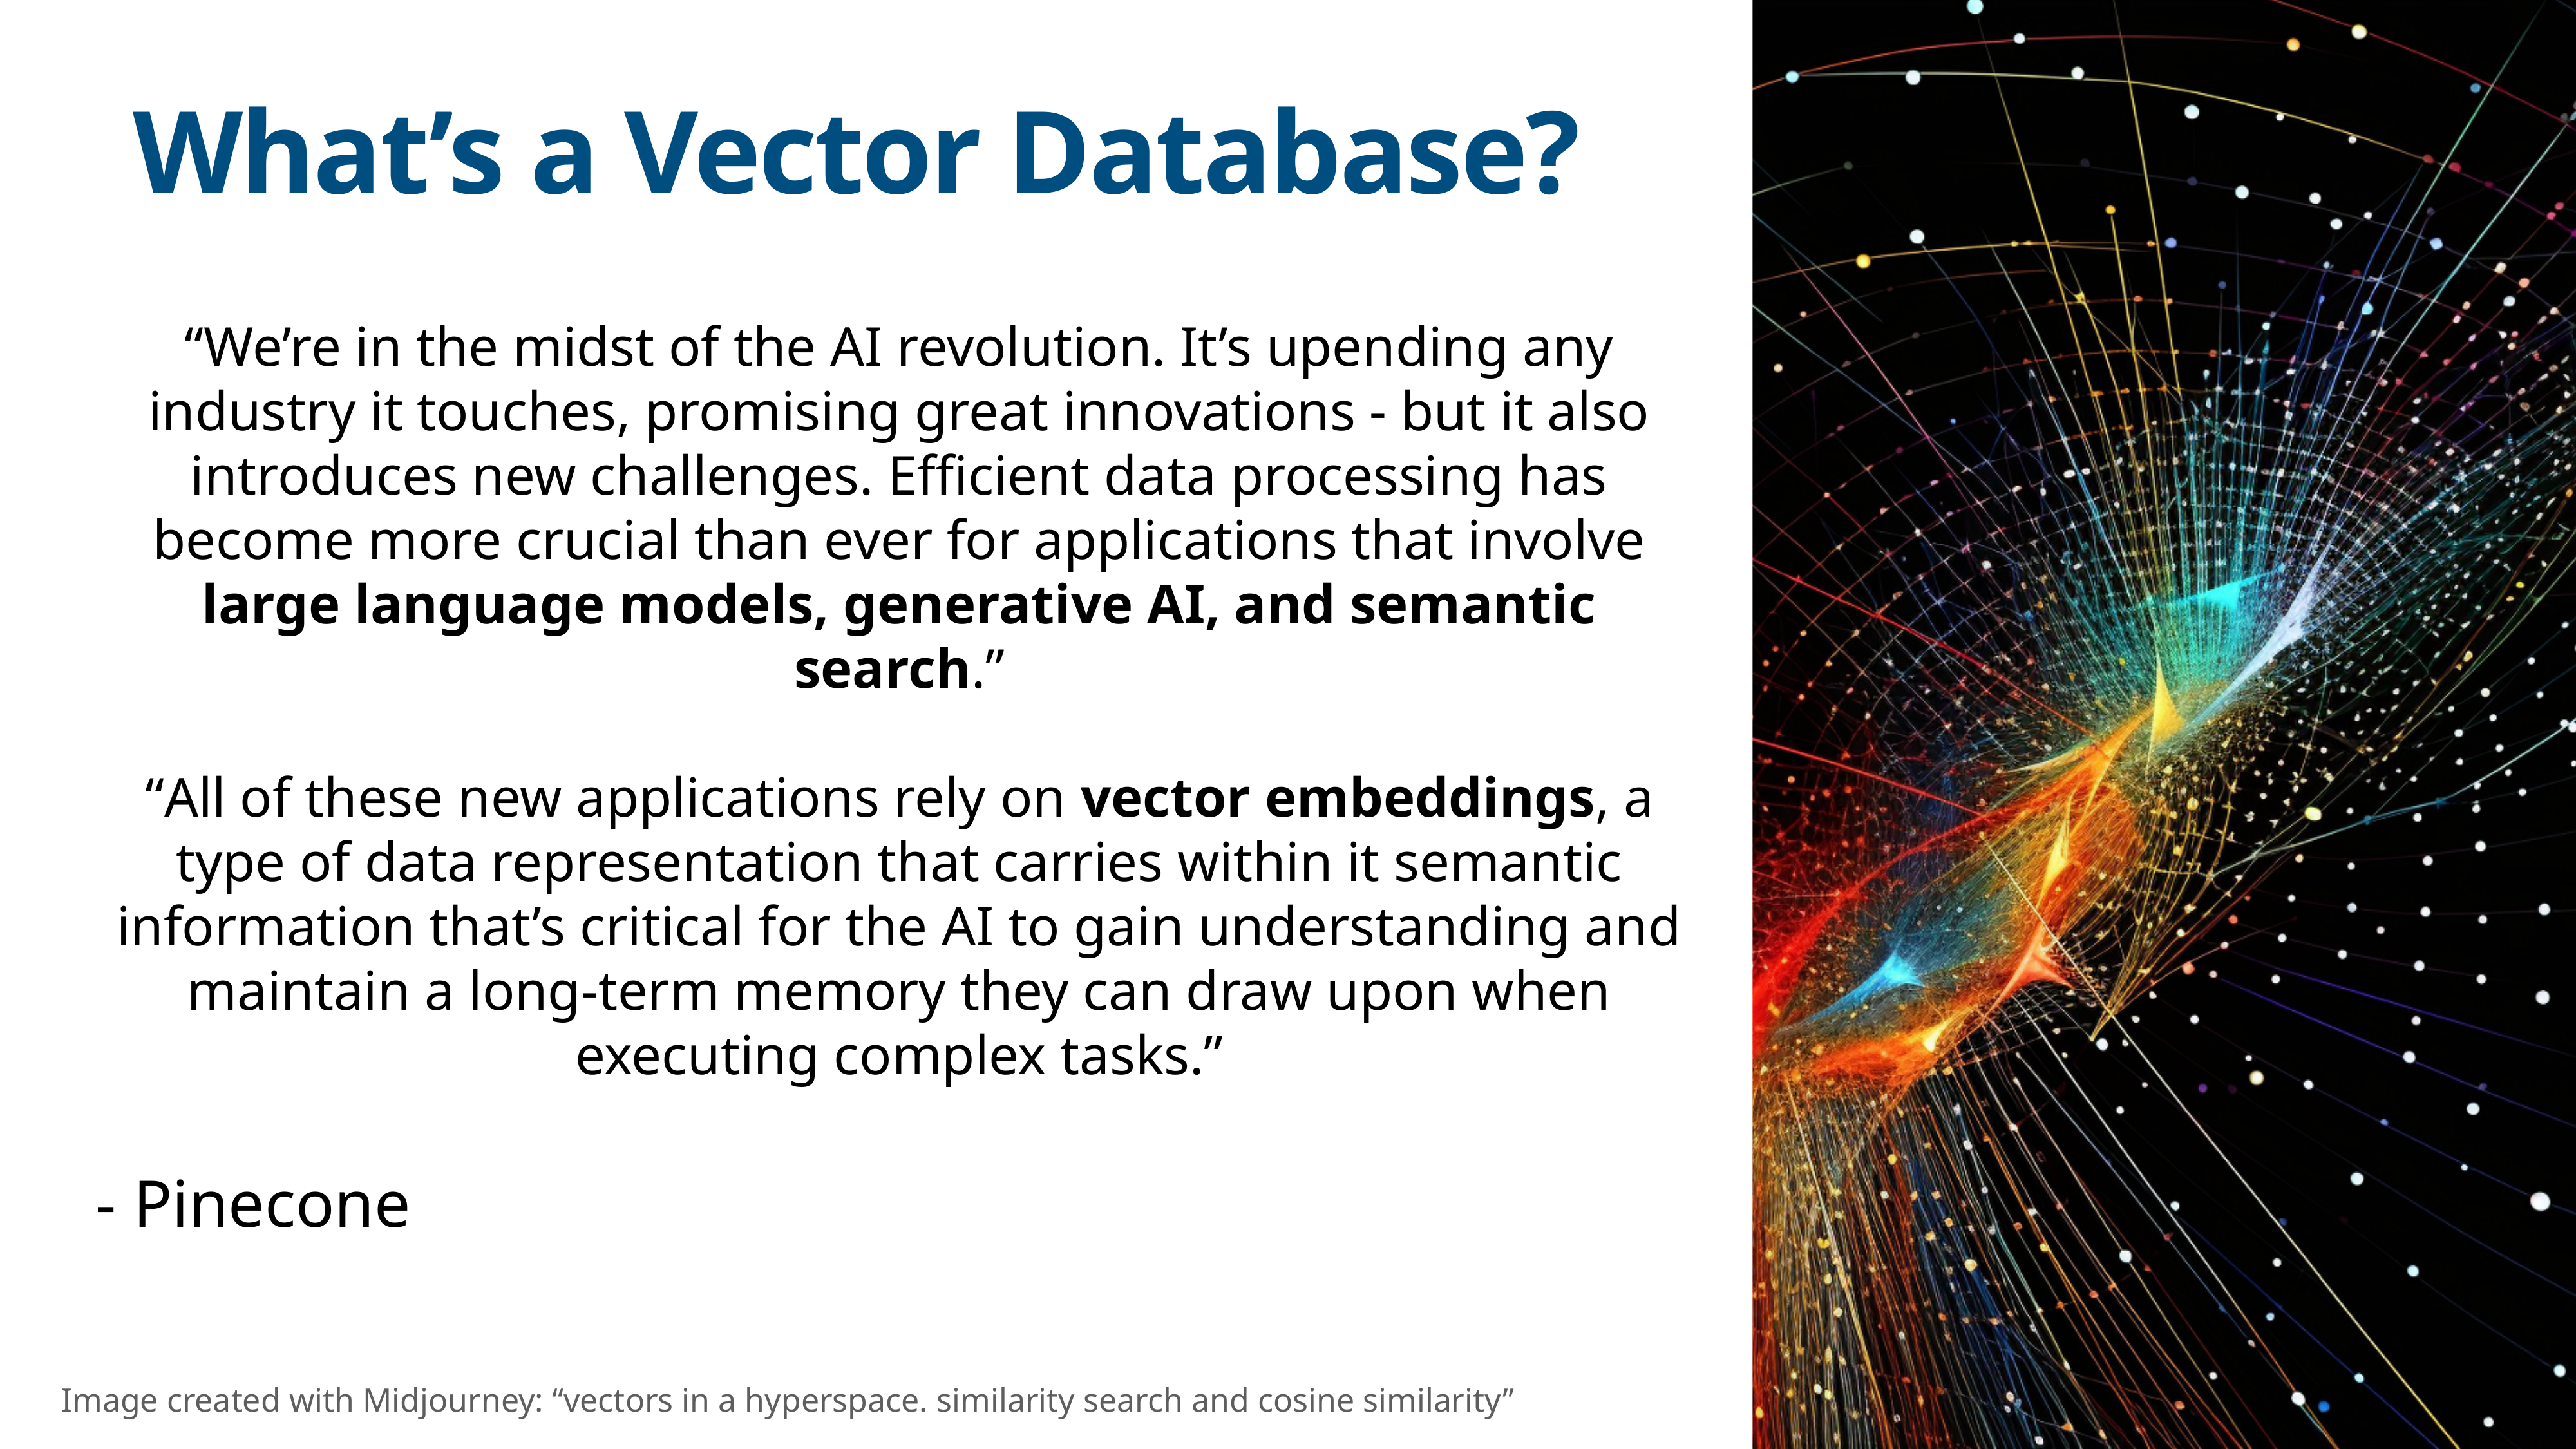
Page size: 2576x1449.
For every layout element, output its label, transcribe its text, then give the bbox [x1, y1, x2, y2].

text_box “We’re in the midst of the AI revolution. It’s upending any industry it touches, promising great innovations - but it also introduces new challenges. Efficient data processing has become more crucial than ever for applications that involve large language models, generative AI, and semantic search.” “All of these new applications rely on vector embeddings, a type of data representation that carries within it semantic information that’s critical for the AI to gain understanding and maintain a long-term memory they can draw upon when executing complex tasks.” - Pinecone [90, 307, 1709, 1245]
picture [1752, 0, 2576, 1449]
text_box Image created with Midjourney: “vectors in a hyperspace. similarity search and cosine similarity” [56, 1374, 1520, 1424]
title What’s a Vector Database? [127, 100, 1752, 252]
